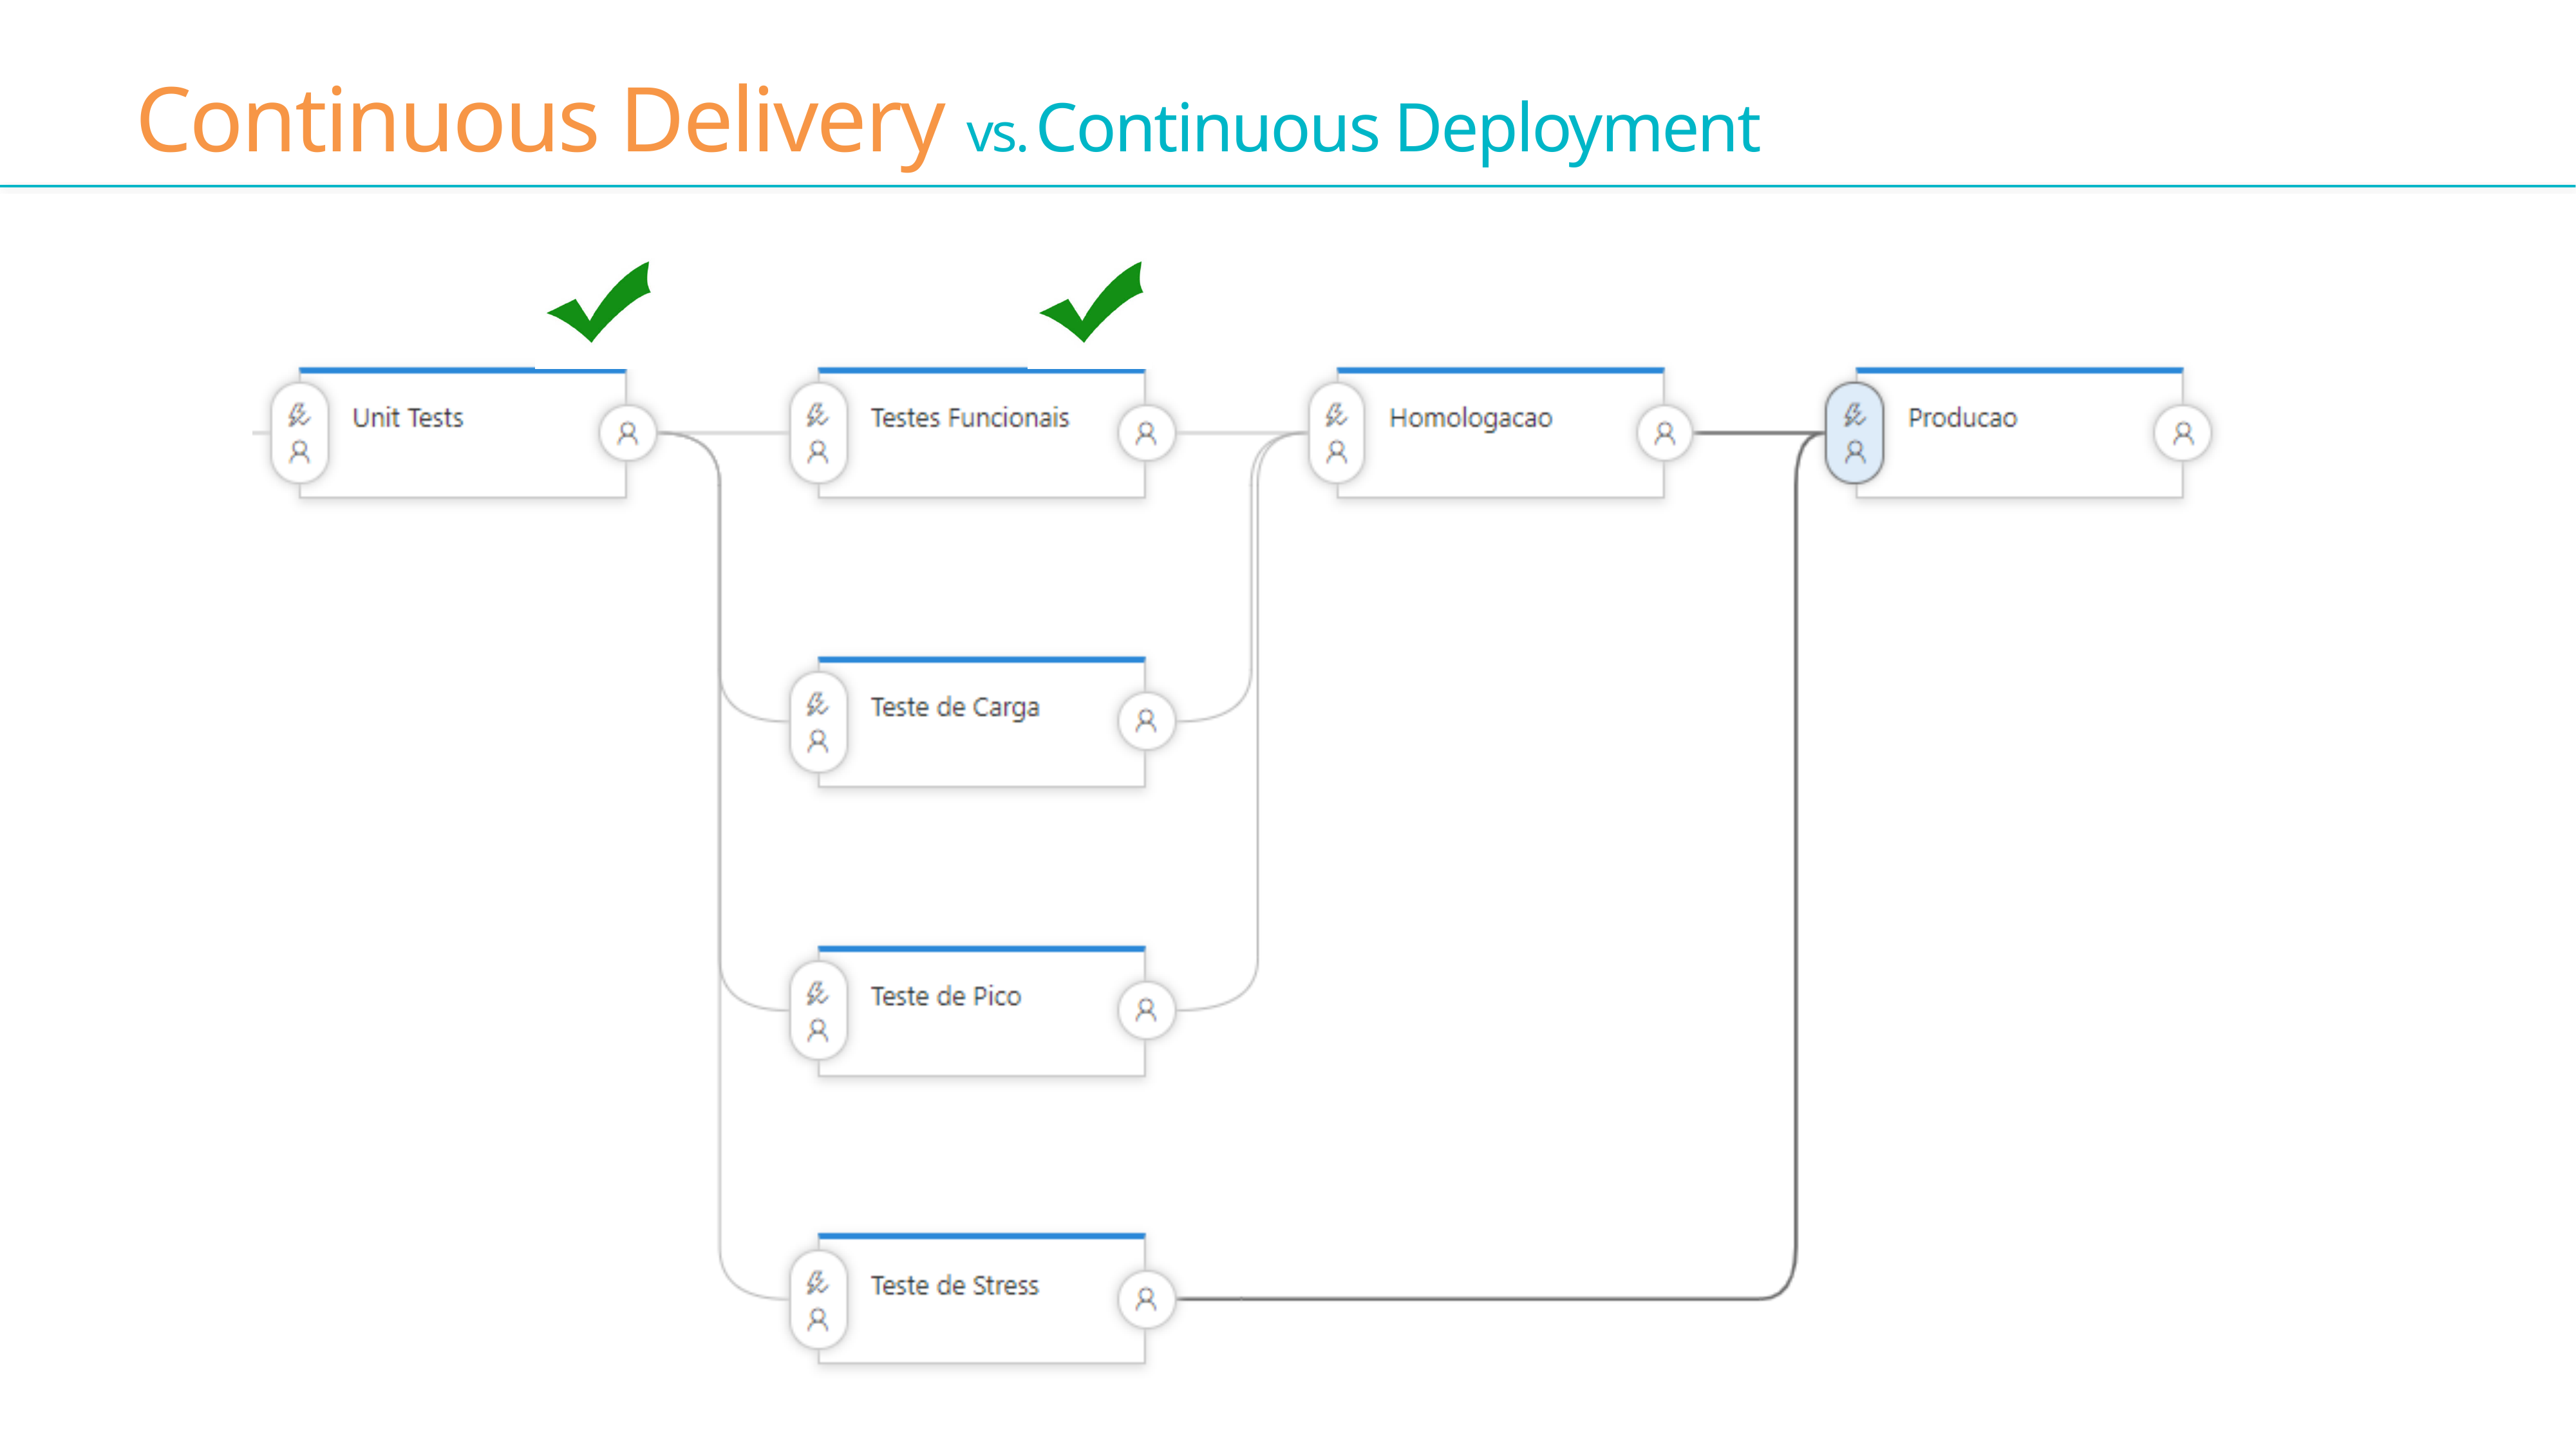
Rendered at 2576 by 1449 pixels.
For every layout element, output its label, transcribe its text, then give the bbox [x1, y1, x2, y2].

picture [252, 244, 2240, 1392]
text_box Continuous Delivery vs. Continuous Deployment [126, 57, 1771, 175]
